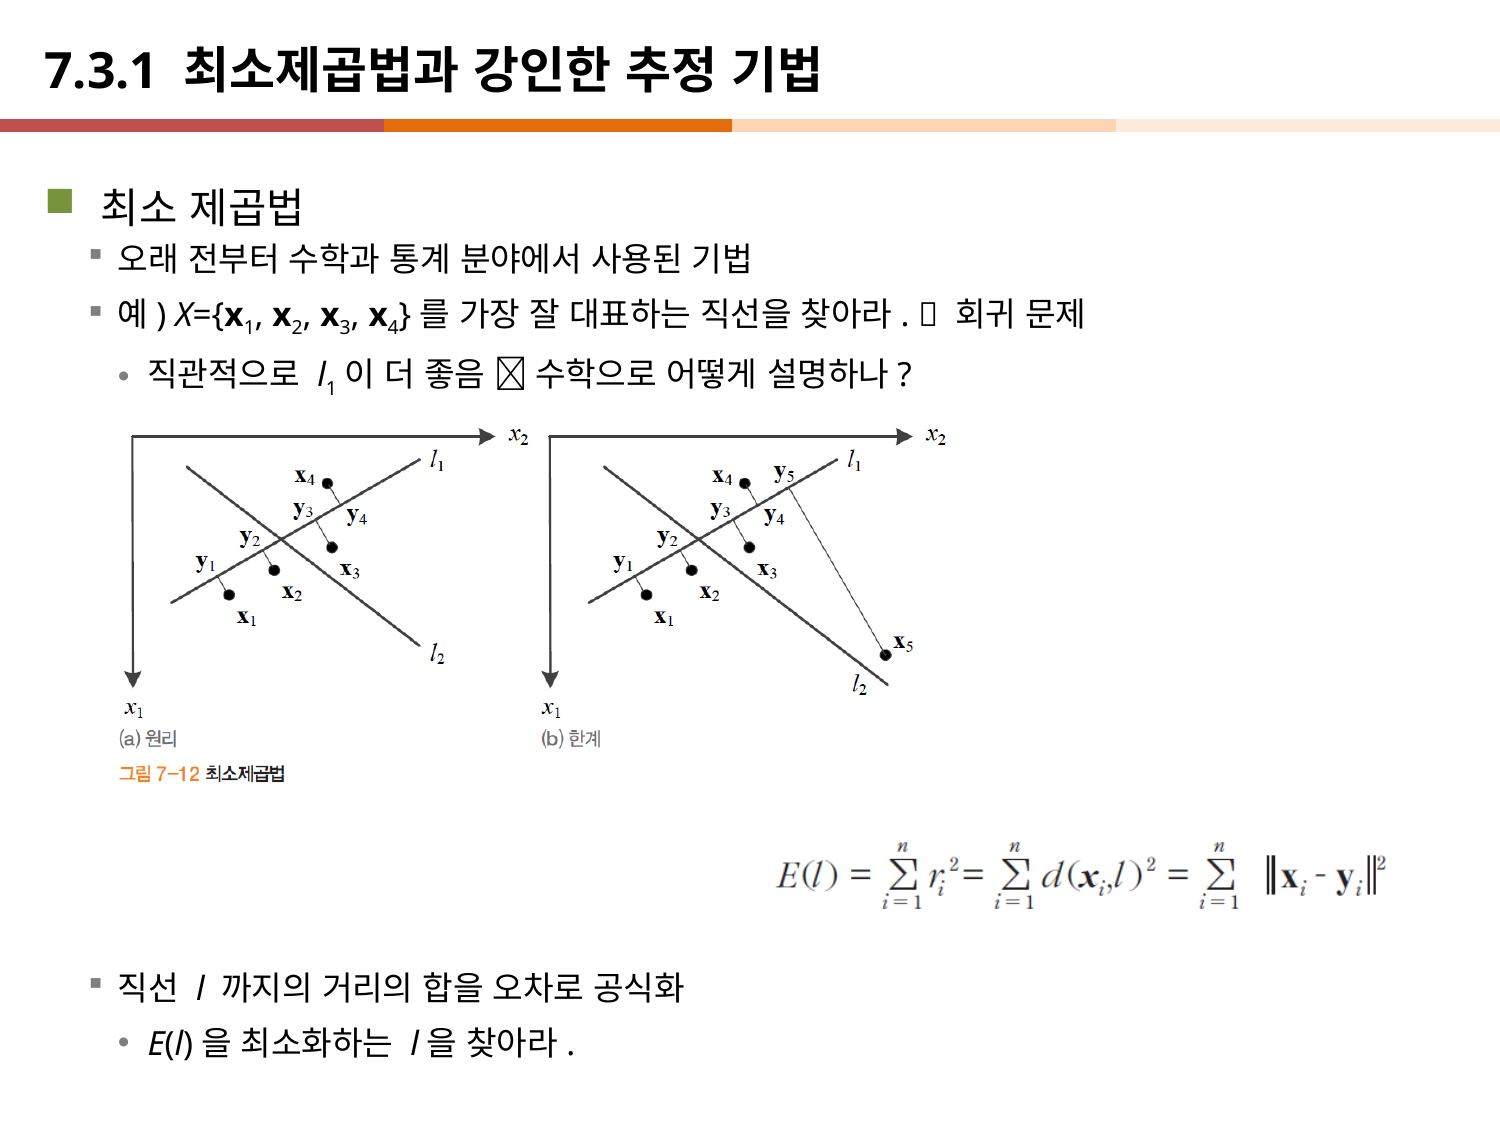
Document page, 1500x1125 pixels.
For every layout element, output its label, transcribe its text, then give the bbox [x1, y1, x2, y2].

list 최소 제곱법 오래 전부터 수학과 통계 분야에서 사용된 기법 예) X={x1, x2, x3, x4}를 가장 잘 대표하는 직선을 찾아라.  회귀 문제 직관적으로 l1이 더 좋음  수학으로 어떻게 설명하나? 직선 l 까지의 거리의 합을 오차로 공식화 E(l)을 최소화하는 l을 찾아라. [29, 148, 1471, 1083]
picture [111, 420, 955, 788]
picture [773, 833, 1402, 922]
title 7.3.1 최소제곱법과 강인한 추정 기법 [29, 23, 1270, 114]
